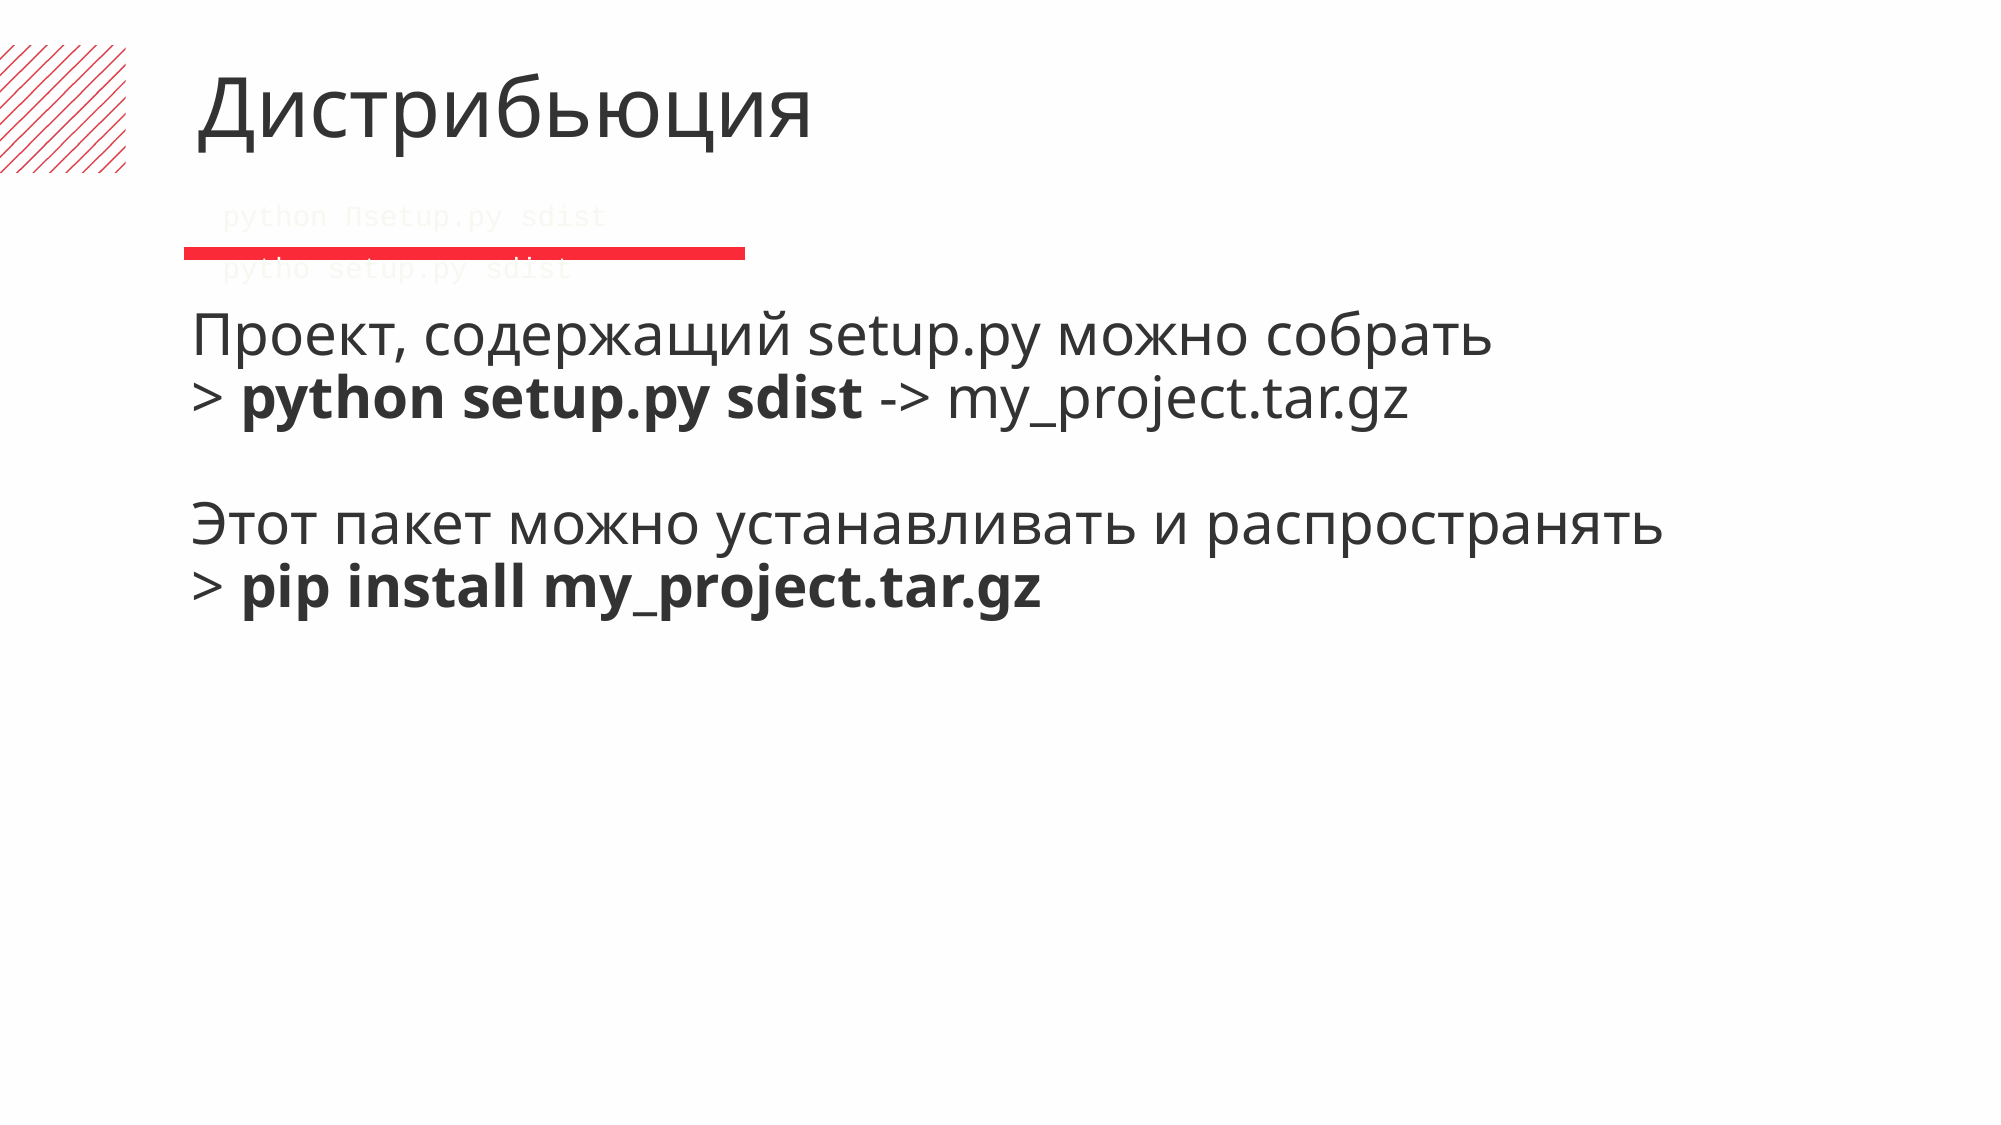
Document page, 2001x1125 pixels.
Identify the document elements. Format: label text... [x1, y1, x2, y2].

list python Пsetup.py sdist pytho setup.py sdist Проект, содержащий setup.py можно собрать > python setup.py sdist -> my_project.tar.gz Этот пакет можно устанавливать и распространять > pip install my_project.tar.gz [176, 193, 1935, 393]
picture [0, 45, 126, 173]
list Дистрибьюция [183, 58, 1780, 194]
